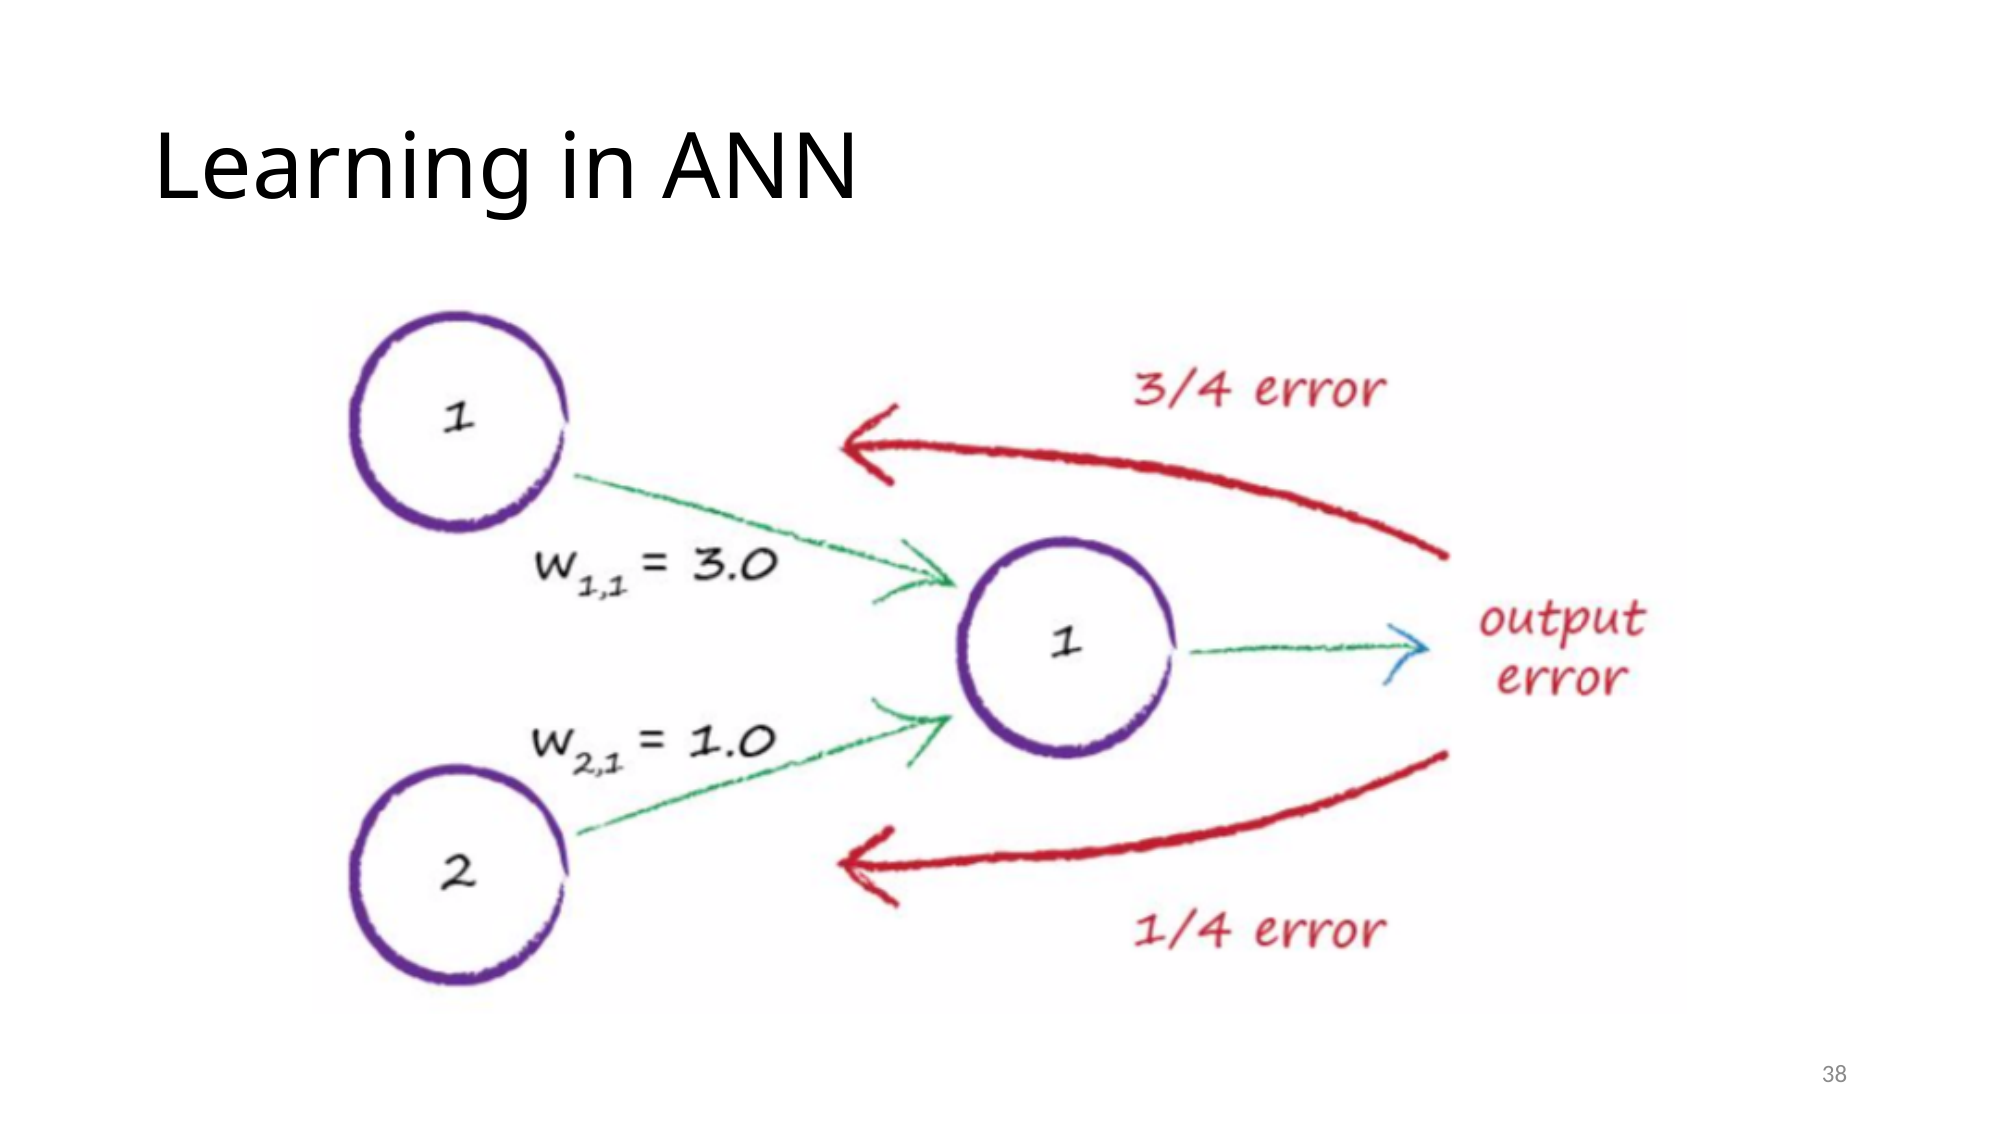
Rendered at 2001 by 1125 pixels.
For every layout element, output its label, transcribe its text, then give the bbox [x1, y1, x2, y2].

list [312, 299, 1687, 1014]
slide_number 38 [1412, 1042, 1863, 1103]
title Learning in ANN [137, 59, 1863, 278]
